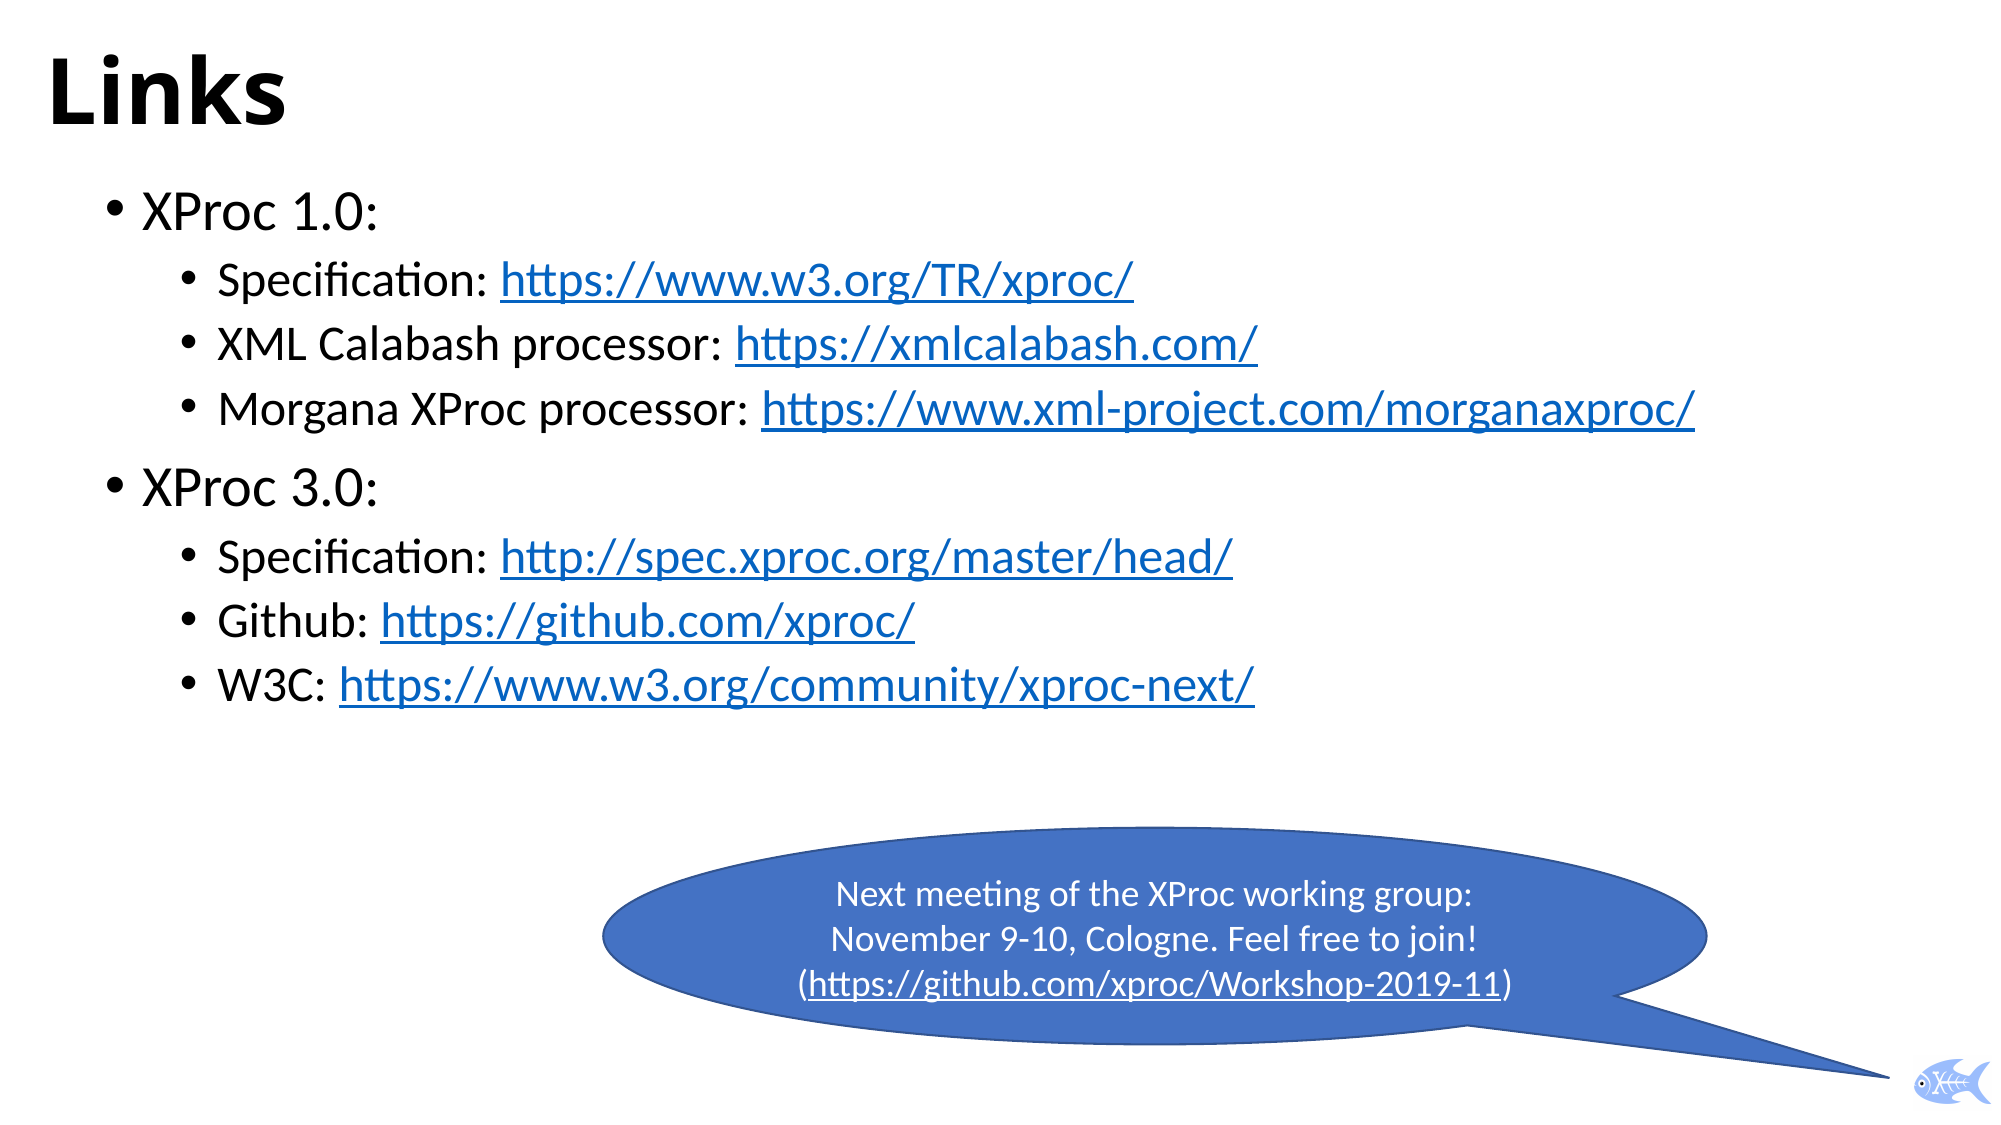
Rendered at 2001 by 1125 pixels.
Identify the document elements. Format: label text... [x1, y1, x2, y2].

picture [1913, 1055, 1992, 1111]
text_box Next meeting of the XProc working group: November 9-10, Cologne. Feel free to join! (https://github.com/xproc/Workshop-2019-11) [602, 826, 1890, 1079]
title Links [30, 17, 1756, 173]
list XProc 1.0: Specification: https://www.w3.org/TR/xproc/ XML Calabash processor: https://xmlcalabash.com/ Morgana XProc processor: https://www.xml-project.com/morganaxproc/ XProc 3.0: Specification: http://spec.xproc.org/master/head/ Github: https://github.com/xproc/ W3C: https://www.w3.org/community/xproc-next/ [89, 172, 1815, 763]
